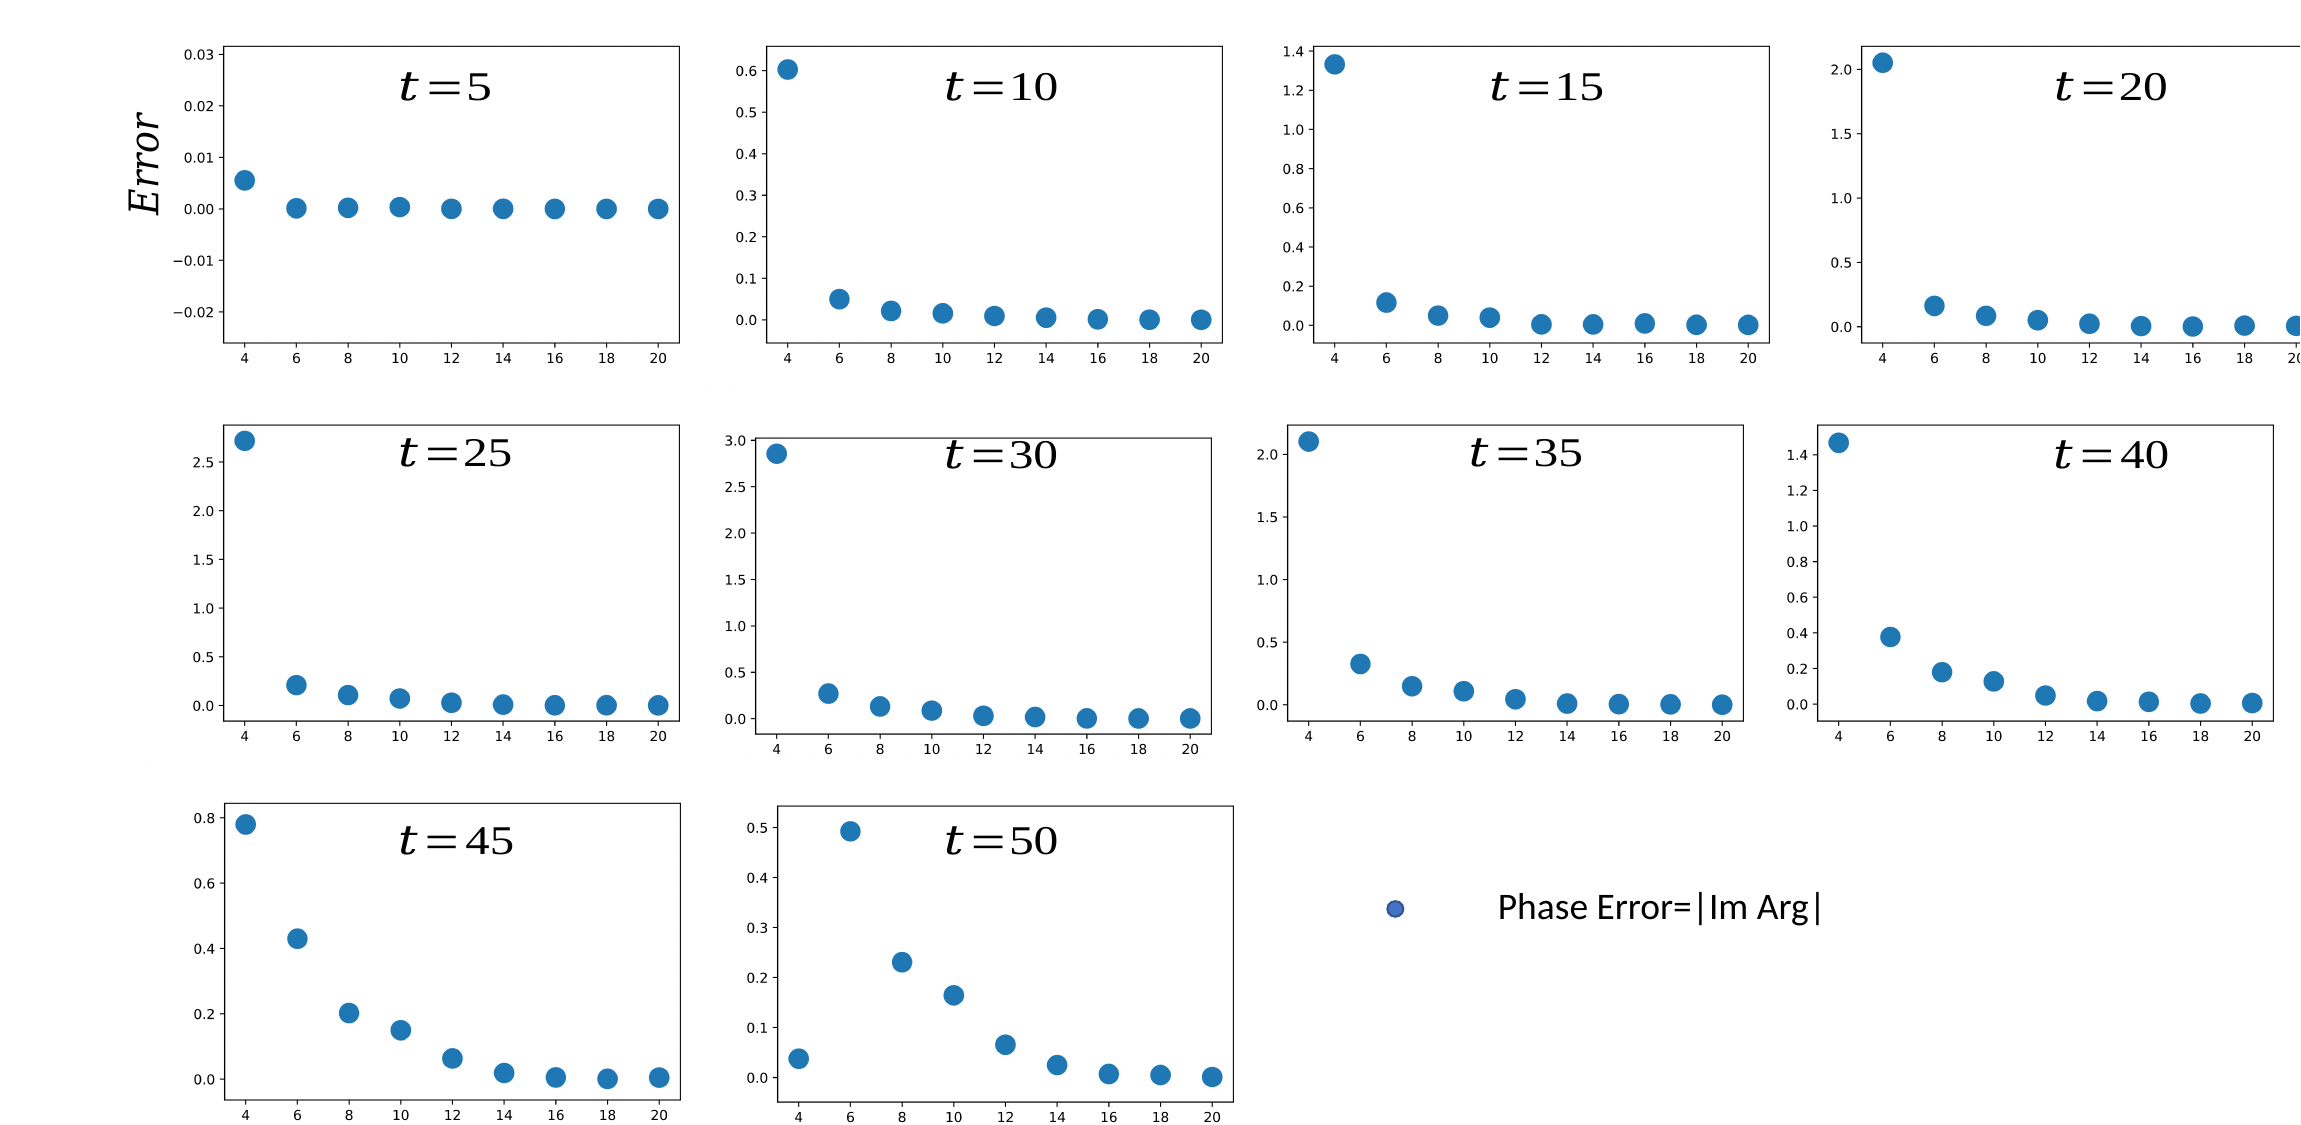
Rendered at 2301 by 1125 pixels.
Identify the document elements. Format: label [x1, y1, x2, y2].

text_box [1386, 900, 1405, 918]
picture [149, 0, 2300, 1125]
